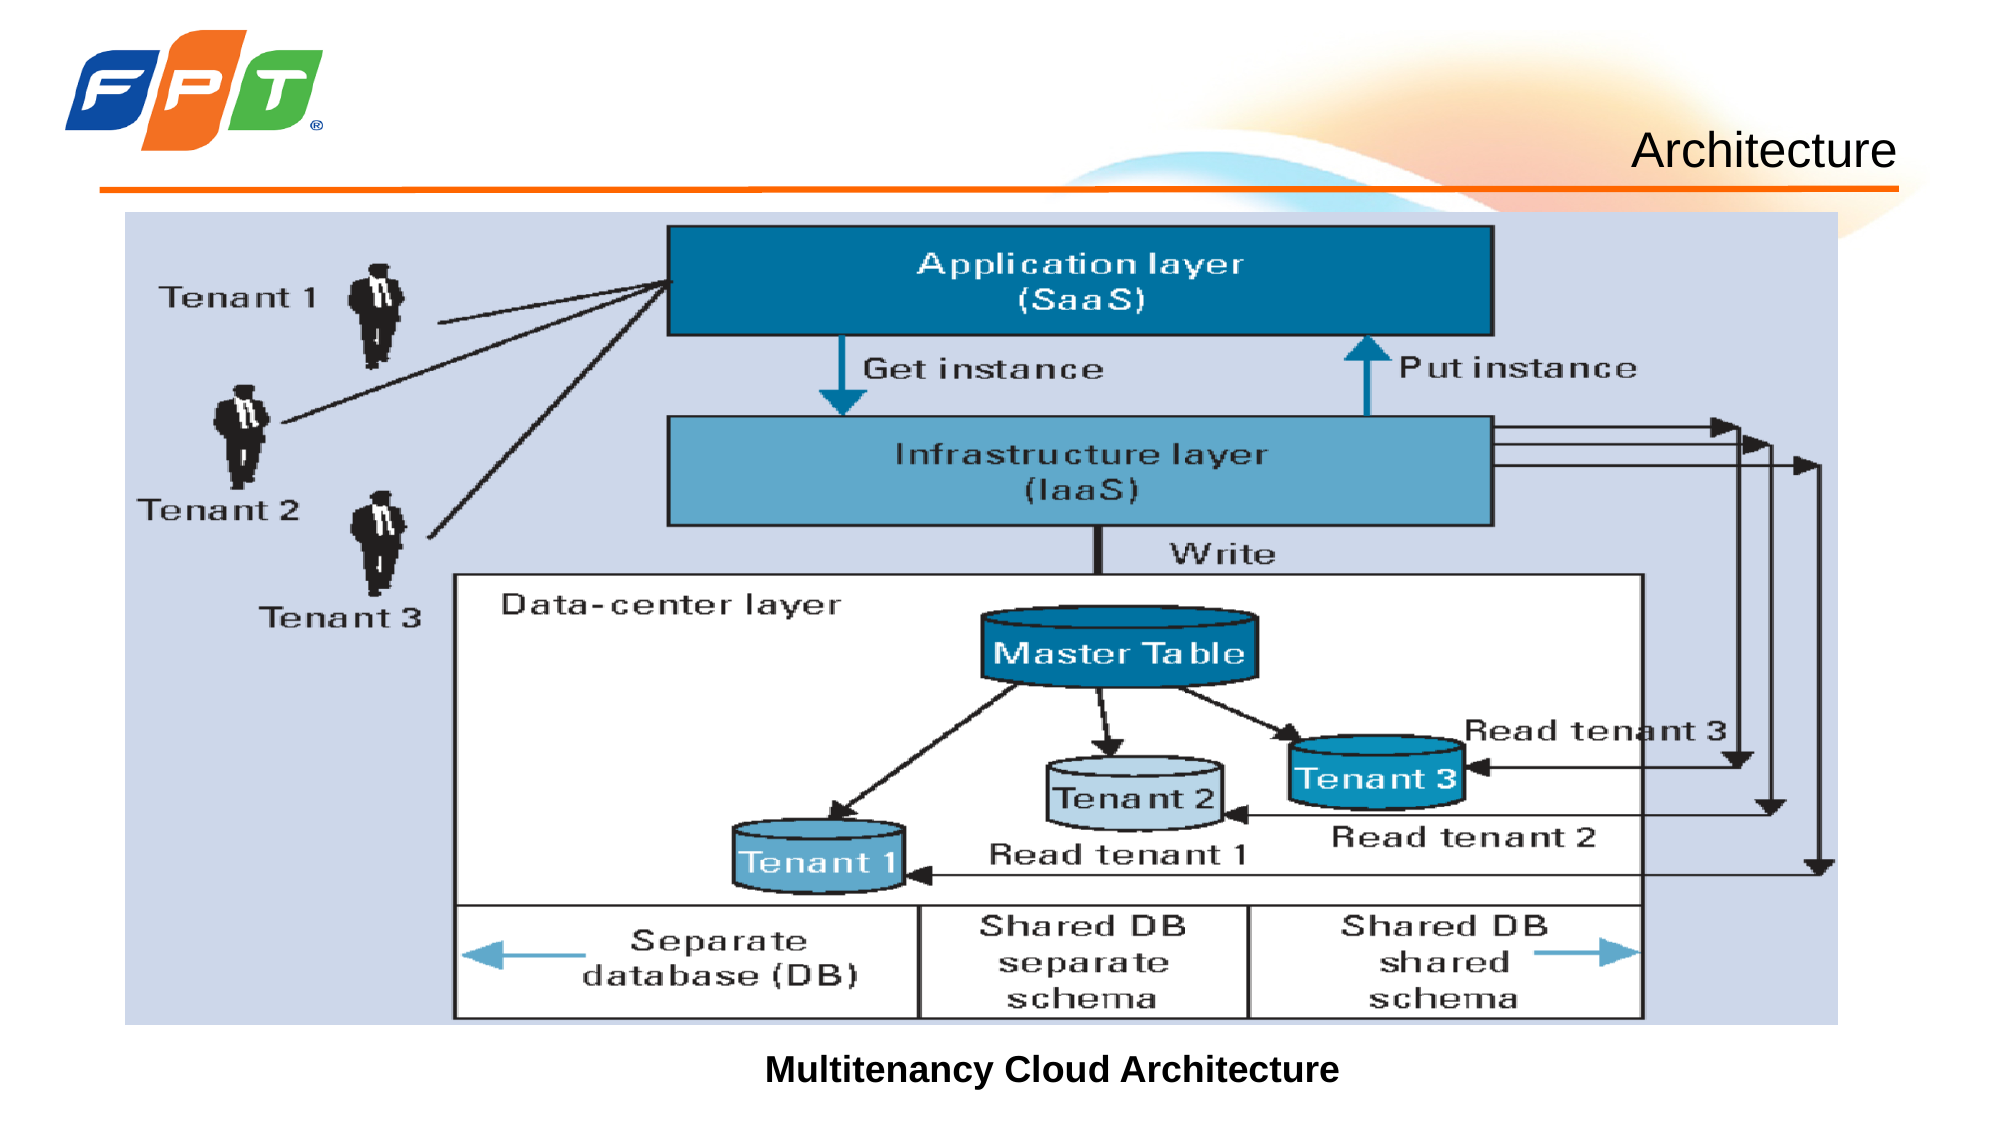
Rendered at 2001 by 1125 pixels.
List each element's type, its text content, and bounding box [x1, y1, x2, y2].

title Architecture [675, 62, 1913, 175]
text_box Multitenancy Cloud Architecture [749, 1037, 1363, 1098]
picture [55, 18, 1930, 1026]
